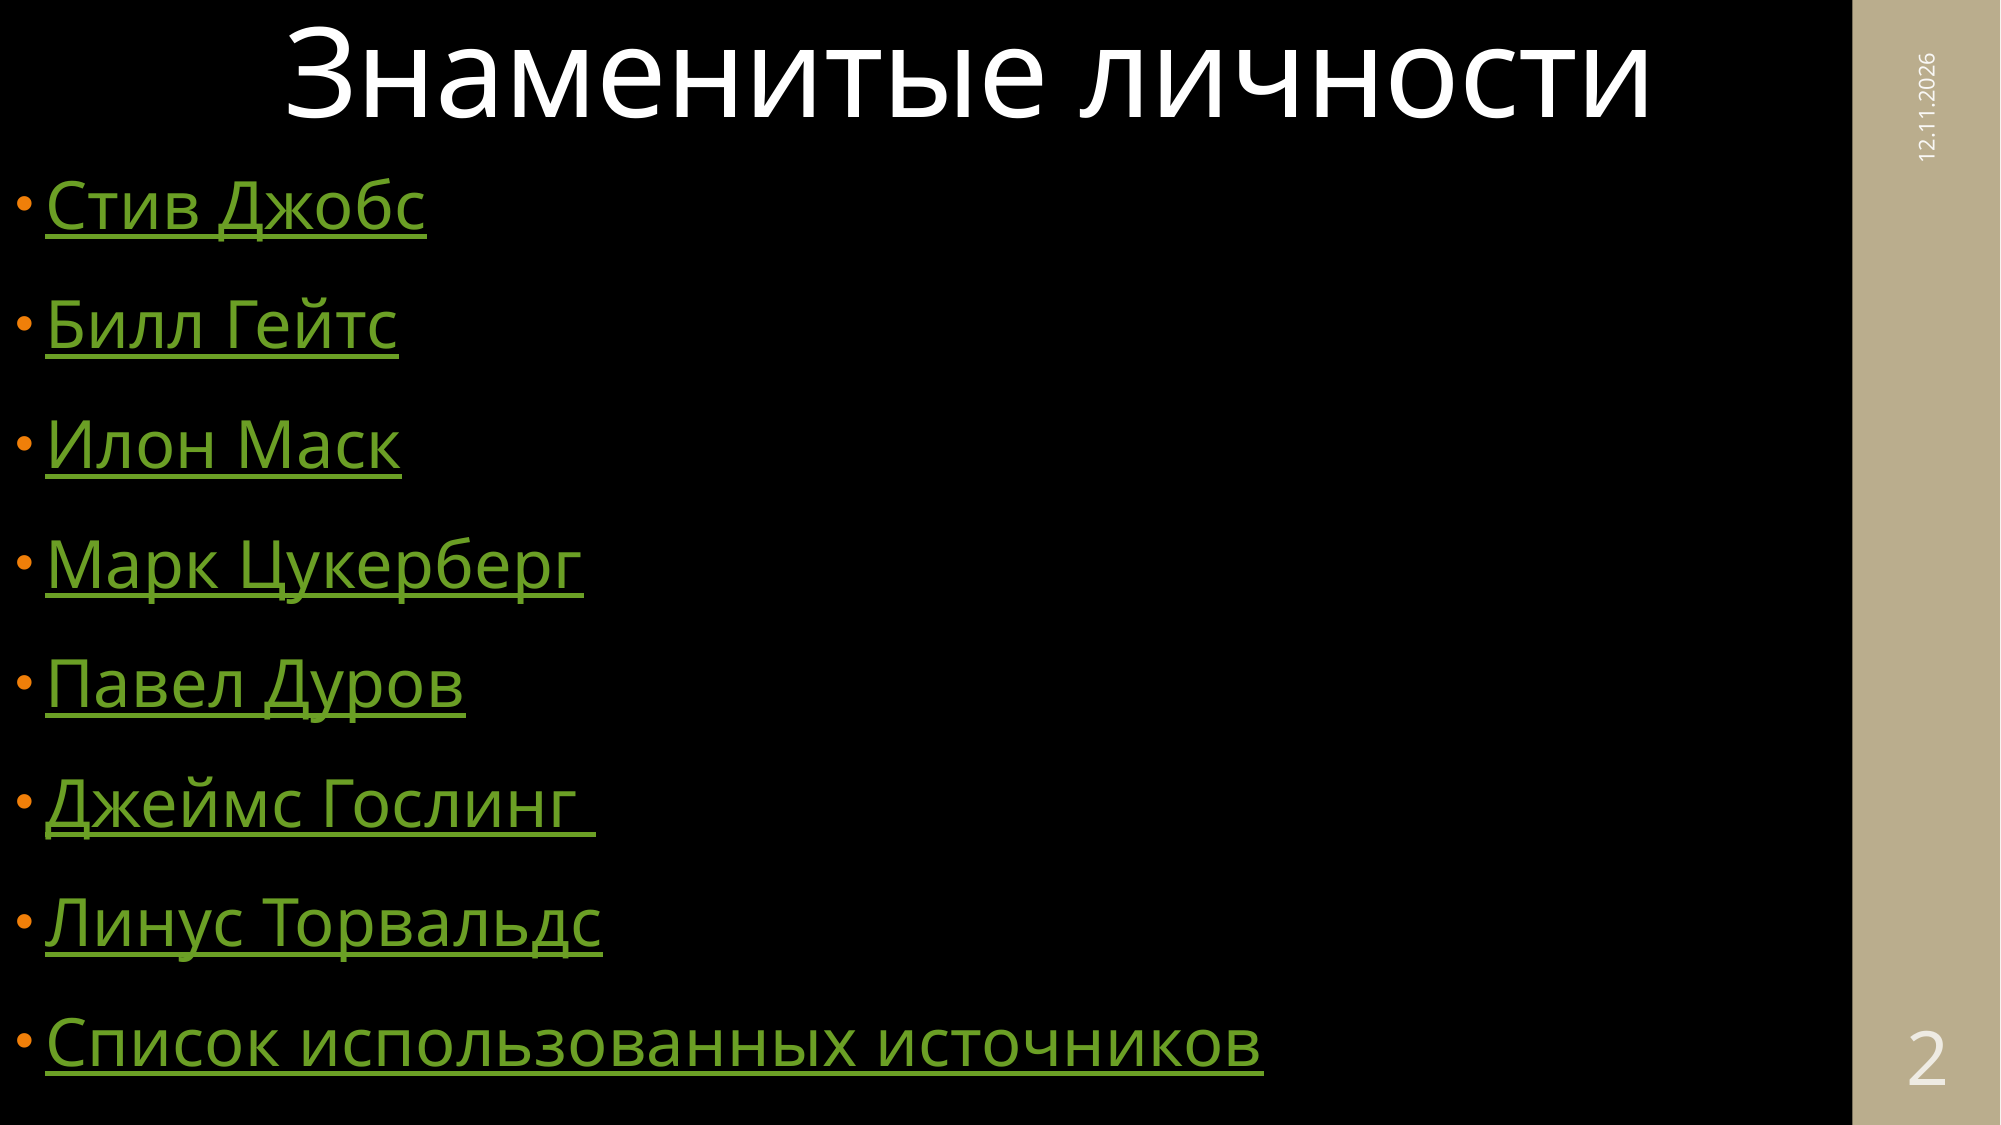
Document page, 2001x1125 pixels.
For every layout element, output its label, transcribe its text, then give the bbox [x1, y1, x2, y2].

list Стив Джобс Билл Гейтс Илон Маск Марк Цукерберг Павел Дуров Джеймс Гослинг Линус Торвальдс Список использованных источников Подведение итогов [0, 155, 1410, 869]
title Знаменитые личности [176, 85, 1766, 303]
slide_number 2 [1852, 1012, 2000, 1110]
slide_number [1897, 37, 1958, 351]
